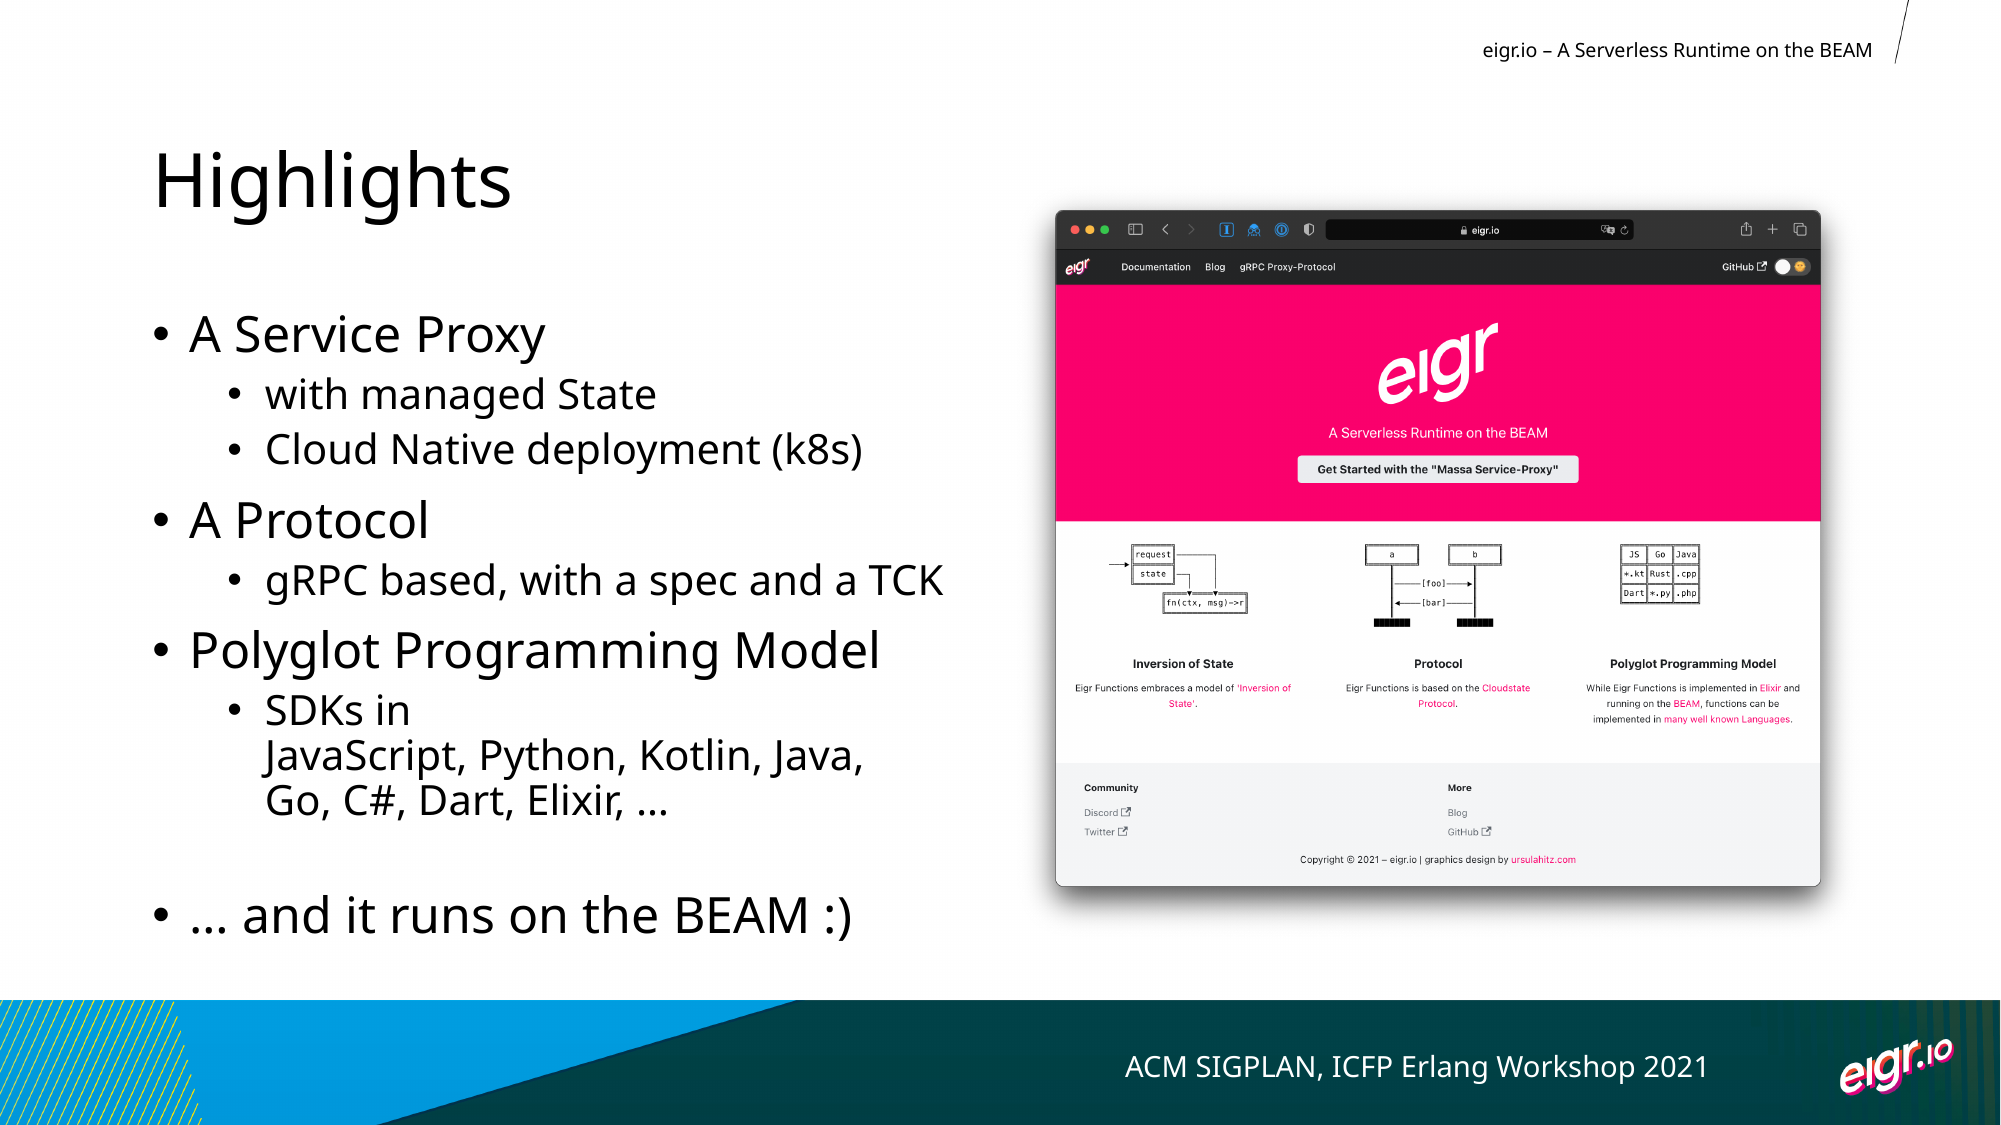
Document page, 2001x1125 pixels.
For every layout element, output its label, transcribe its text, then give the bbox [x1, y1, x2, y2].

title Highlights [137, 74, 1863, 292]
text_box eigr.io – A Serverless Runtime on the BEAM [1446, 24, 1888, 78]
text_box ACM SIGPLAN, ICFP Erlang Workshop 2021 [1110, 1040, 1726, 1091]
text_box A Service Proxy with managed State Cloud Native deployment (k8s) A Protocol gRPC based, with a spec and a TCK Polyglot Programming Model SDKs in JavaScript, Python, Kotlin, Java, Go, C#, Dart, Elixir, … … and it runs on the BEAM :) [137, 301, 985, 966]
picture [0, 0, 2001, 1125]
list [1014, 182, 1862, 941]
